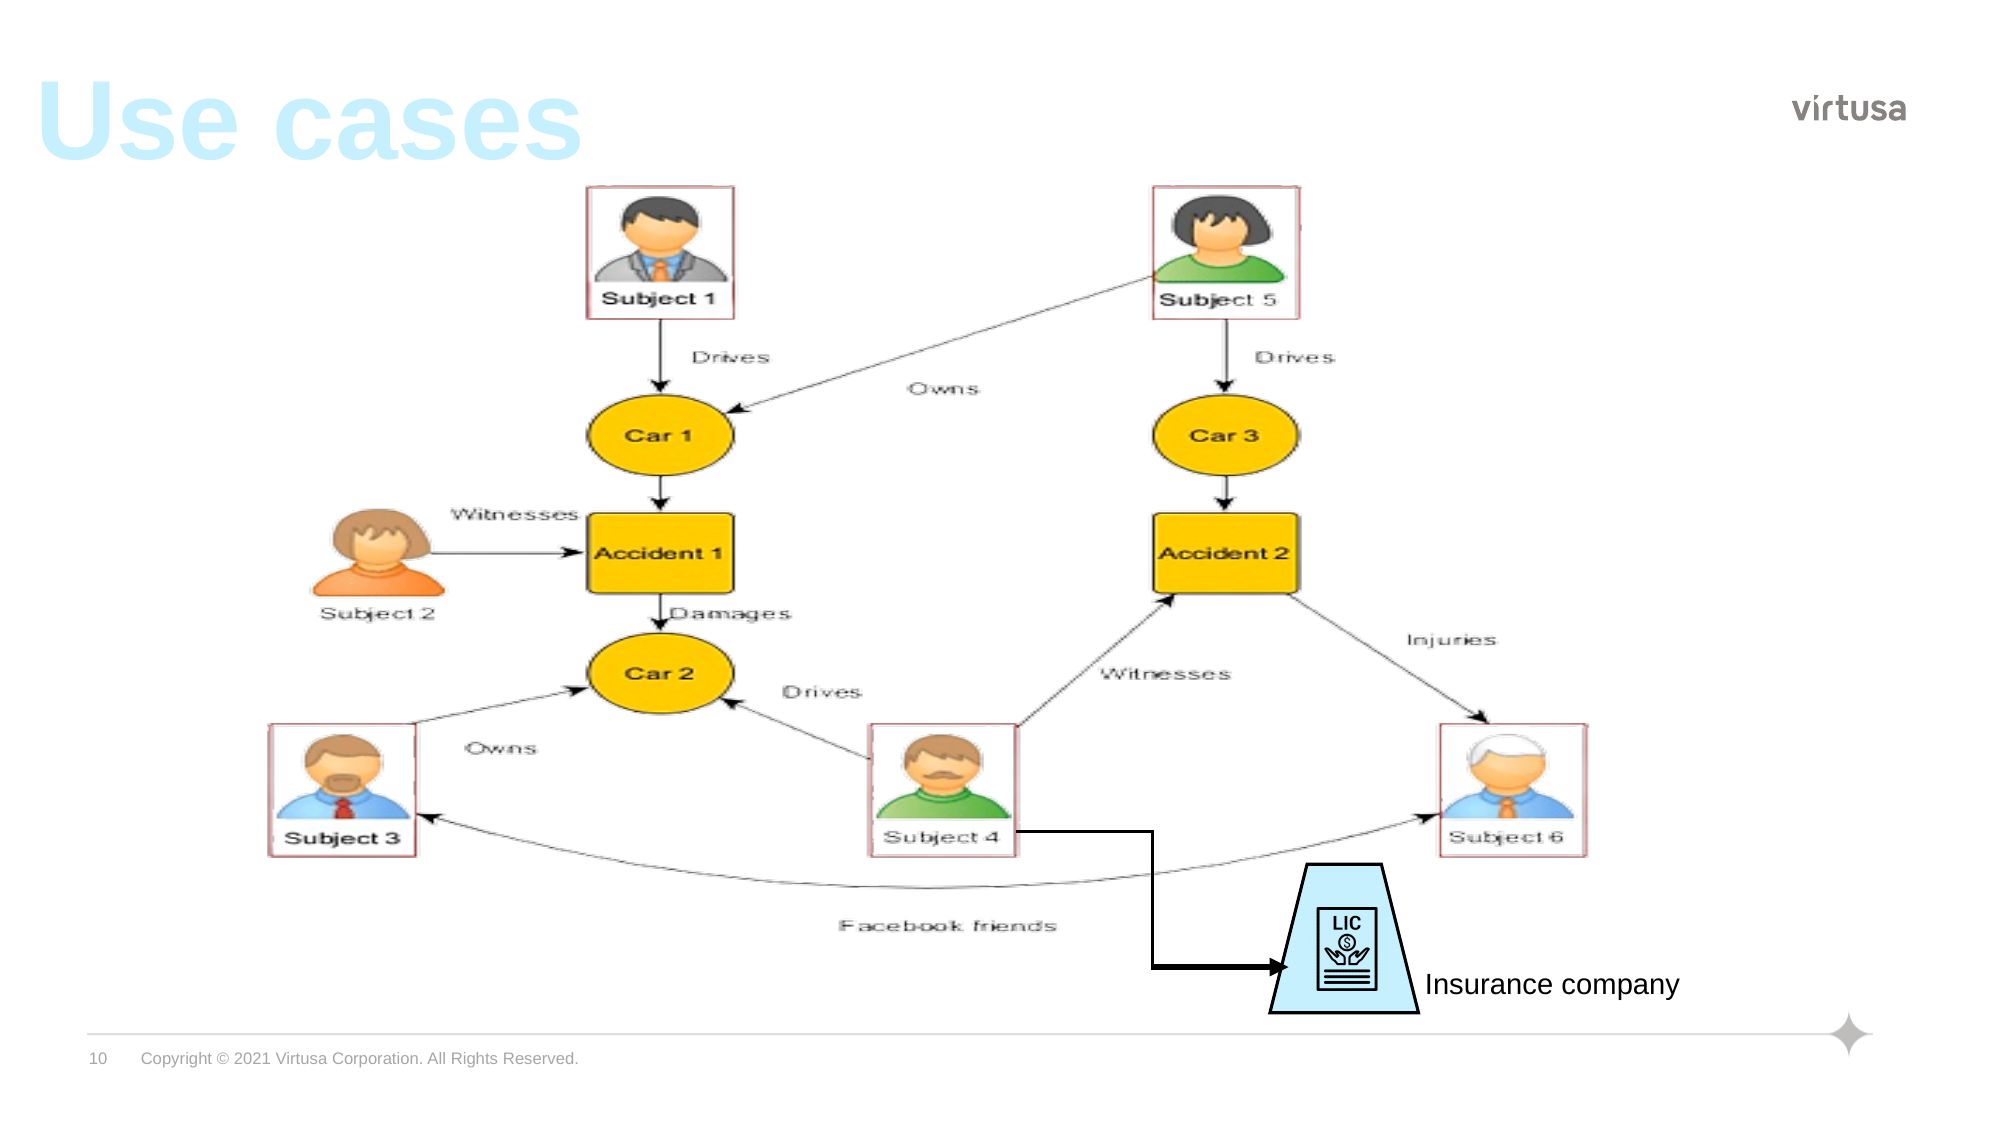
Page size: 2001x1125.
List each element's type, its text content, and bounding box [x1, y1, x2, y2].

picture [235, 167, 1623, 991]
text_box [1015, 831, 1289, 968]
text_box Use cases [19, 39, 601, 190]
text_box Insurance company [1409, 957, 1698, 1008]
text_box [1268, 958, 1420, 1014]
